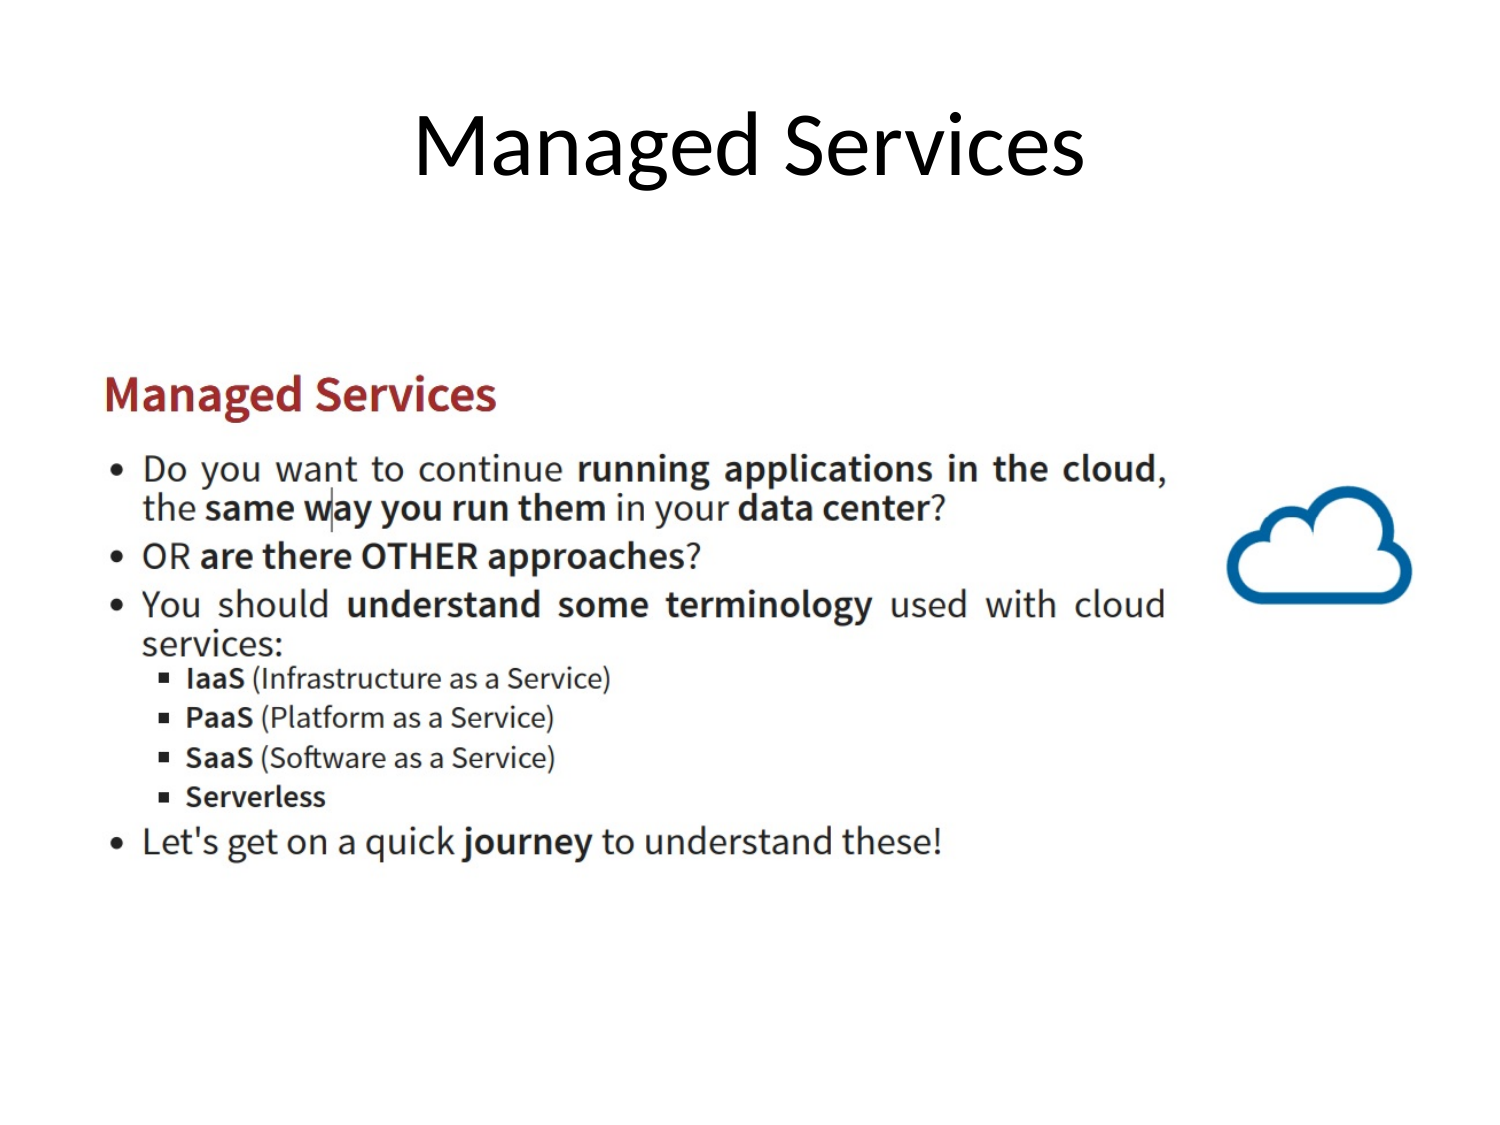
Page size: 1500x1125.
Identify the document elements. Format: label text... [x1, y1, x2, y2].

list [74, 362, 1426, 905]
title Managed Services [75, 45, 1425, 233]
